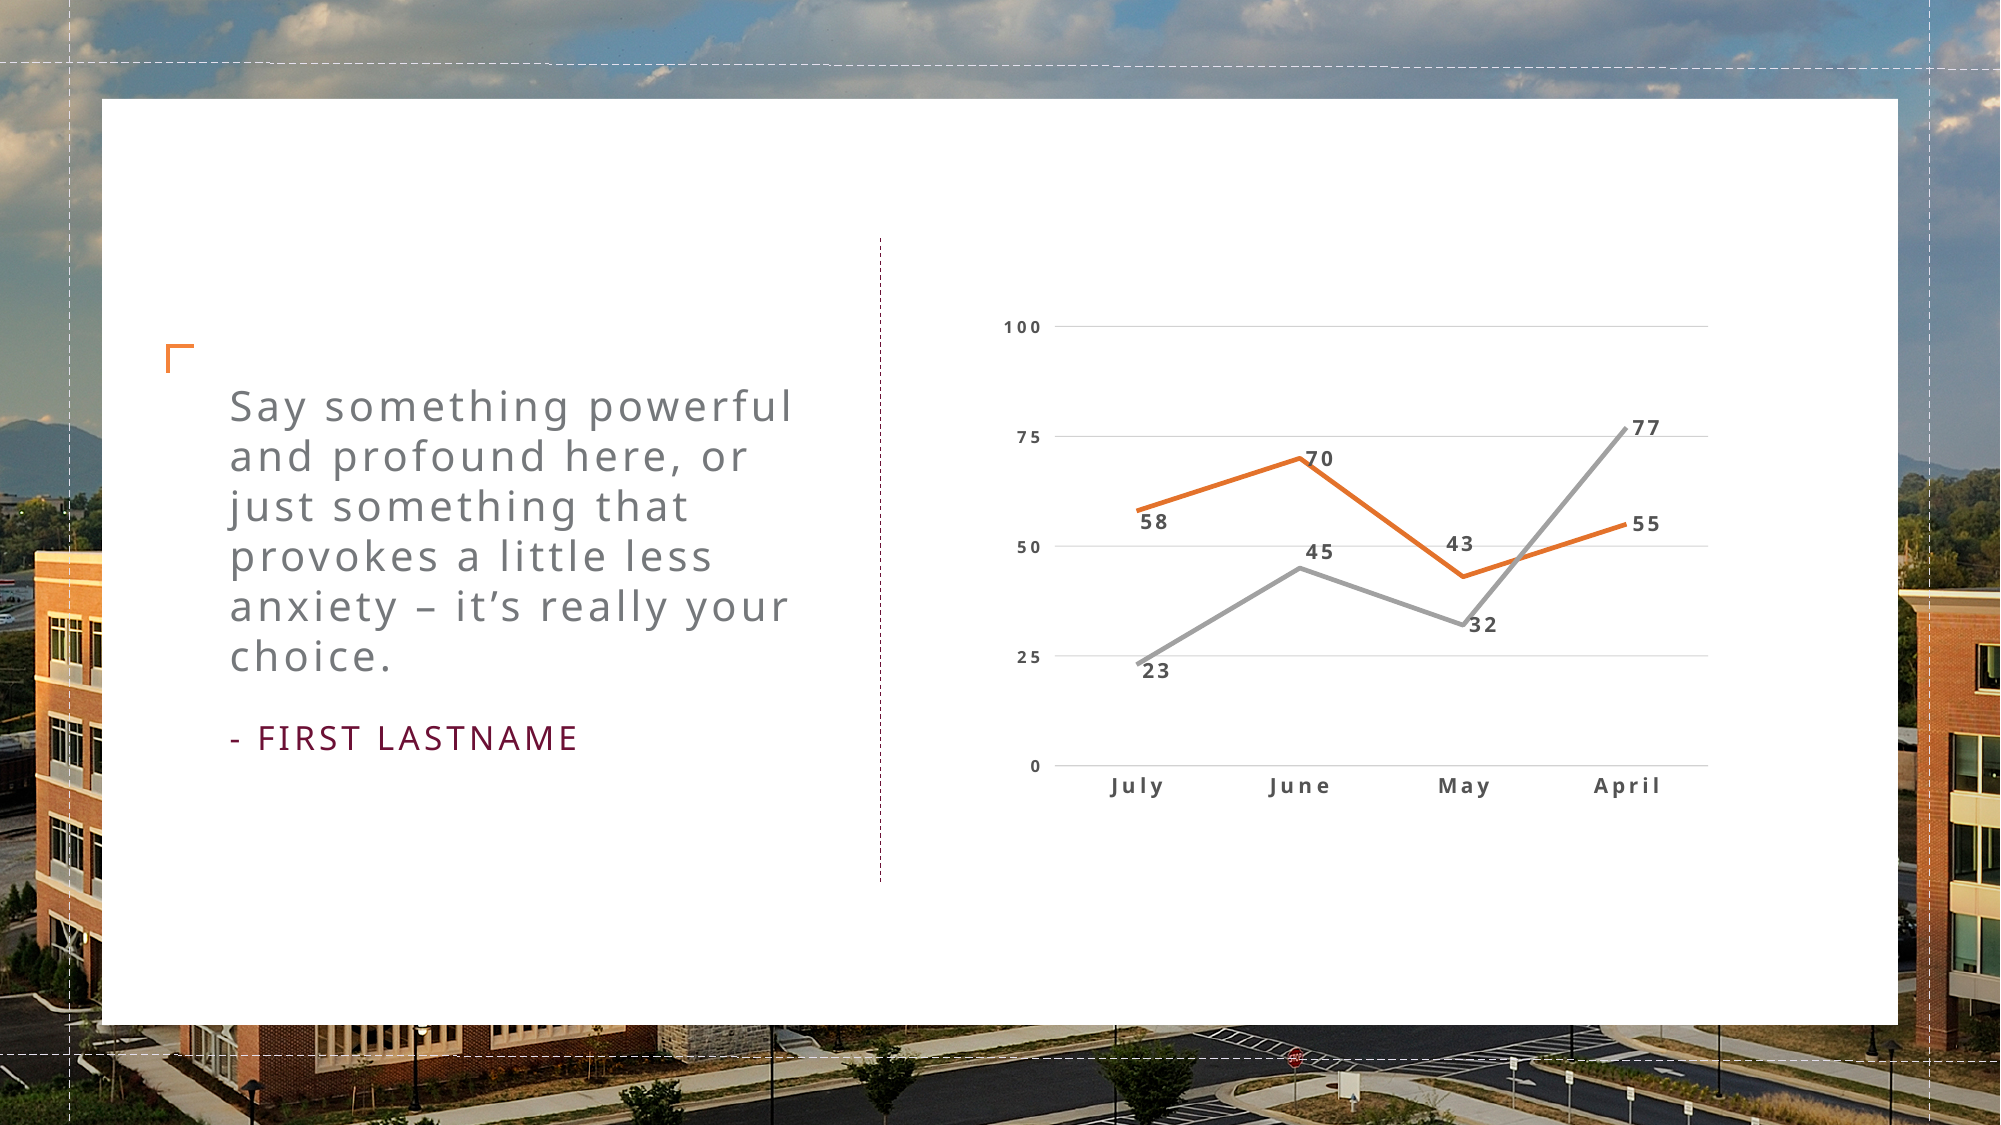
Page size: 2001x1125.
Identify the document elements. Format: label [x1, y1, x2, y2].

picture [0, 0, 2000, 1125]
chart [855, 118, 1753, 992]
